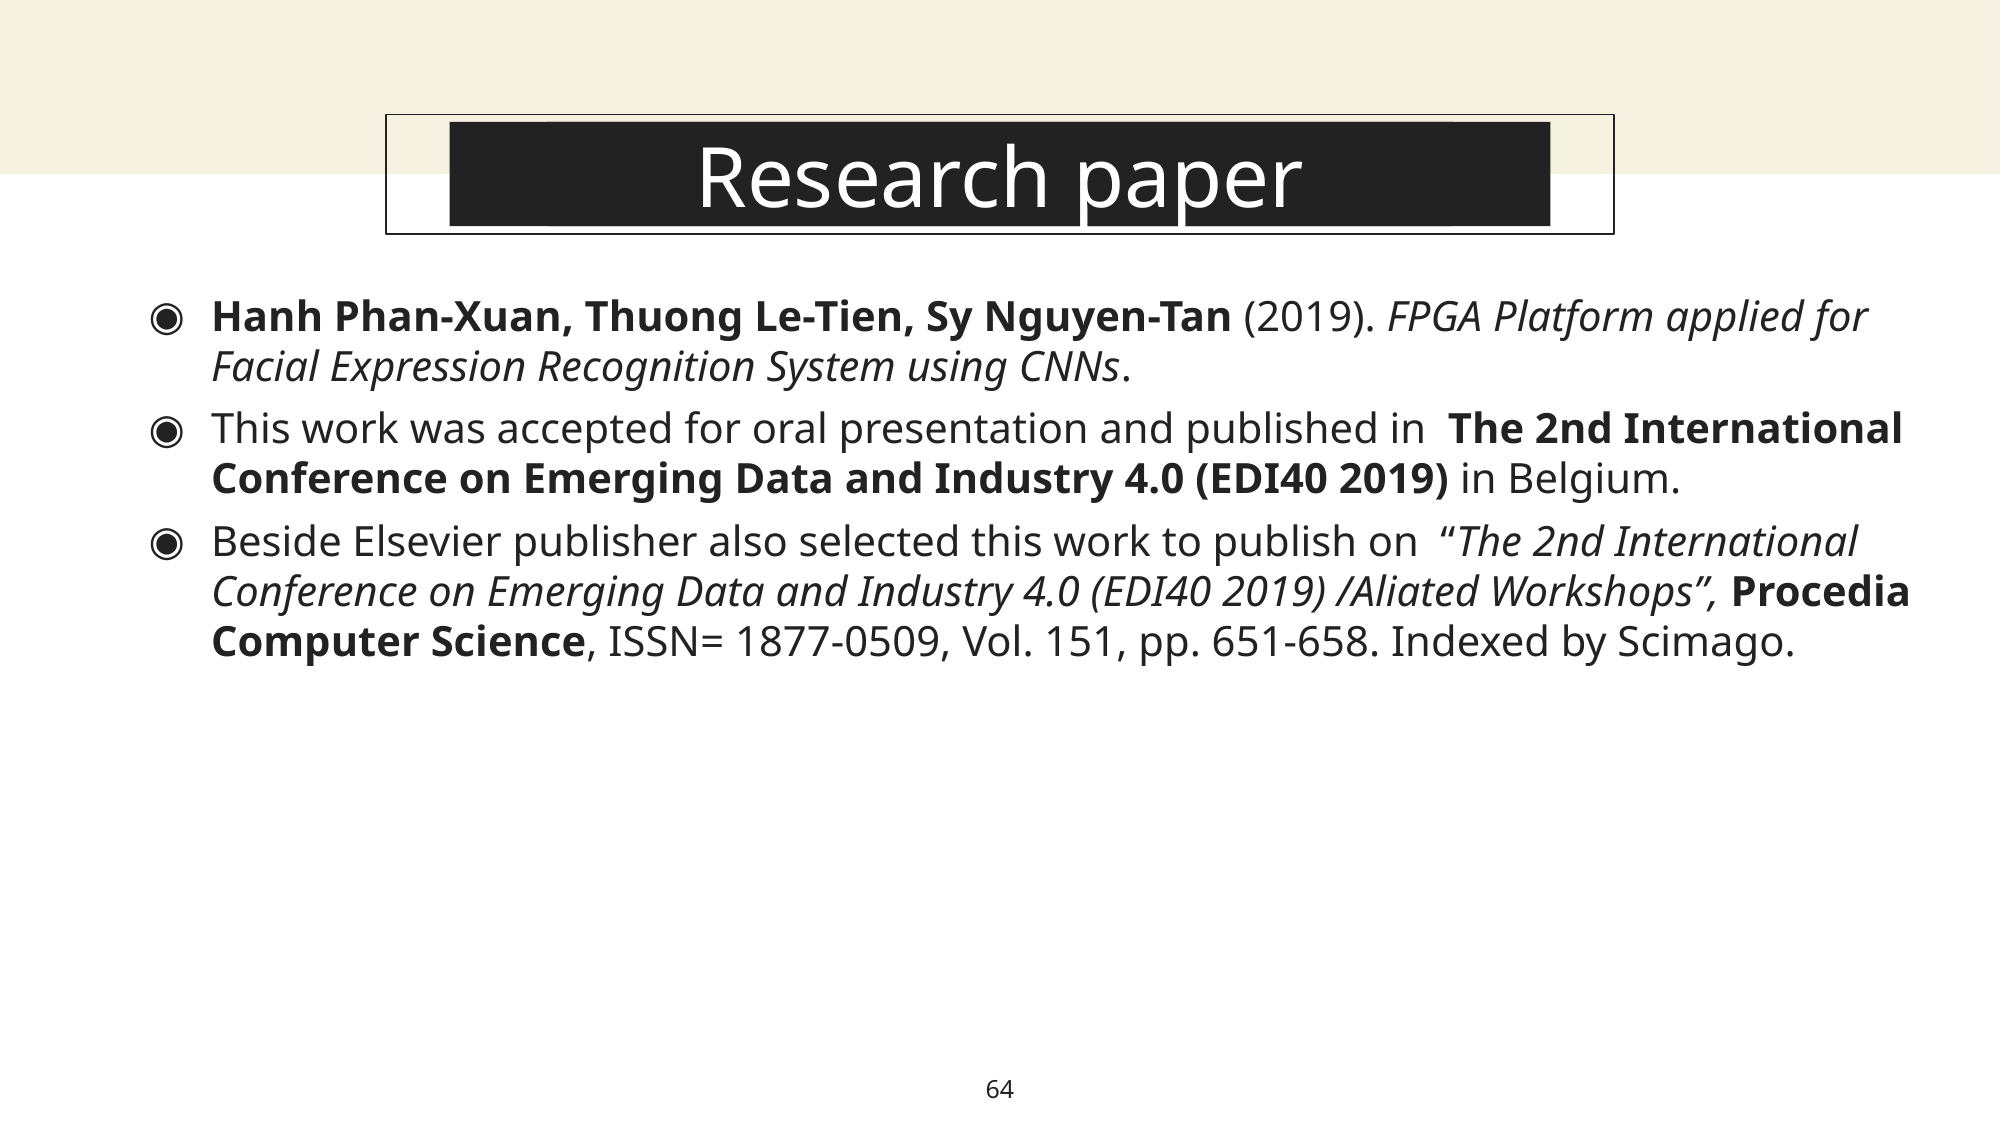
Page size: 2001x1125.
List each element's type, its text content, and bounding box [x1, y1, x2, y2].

slide_number 64 [954, 1059, 1045, 1125]
list Hanh Phan-Xuan, Thuong Le-Tien, Sy Nguyen-Tan (2019). FPGA Platform applied for Facial Expression Recognition System using CNNs. This work was accepted for oral presentation and published in The 2nd International Conference on Emerging Data and Industry 4.0 (EDI40 2019) in Belgium. Beside Elsevier publisher also selected this work to publish on “The 2nd International Conference on Emerging Data and Industry 4.0 (EDI40 2019) /Aliated Workshops”, Procedia Computer Science, ISSN= 1877-0509, Vol. 151, pp. 651-658. Indexed by Scimago. [120, 274, 1970, 1059]
title Research paper [449, 121, 1551, 227]
